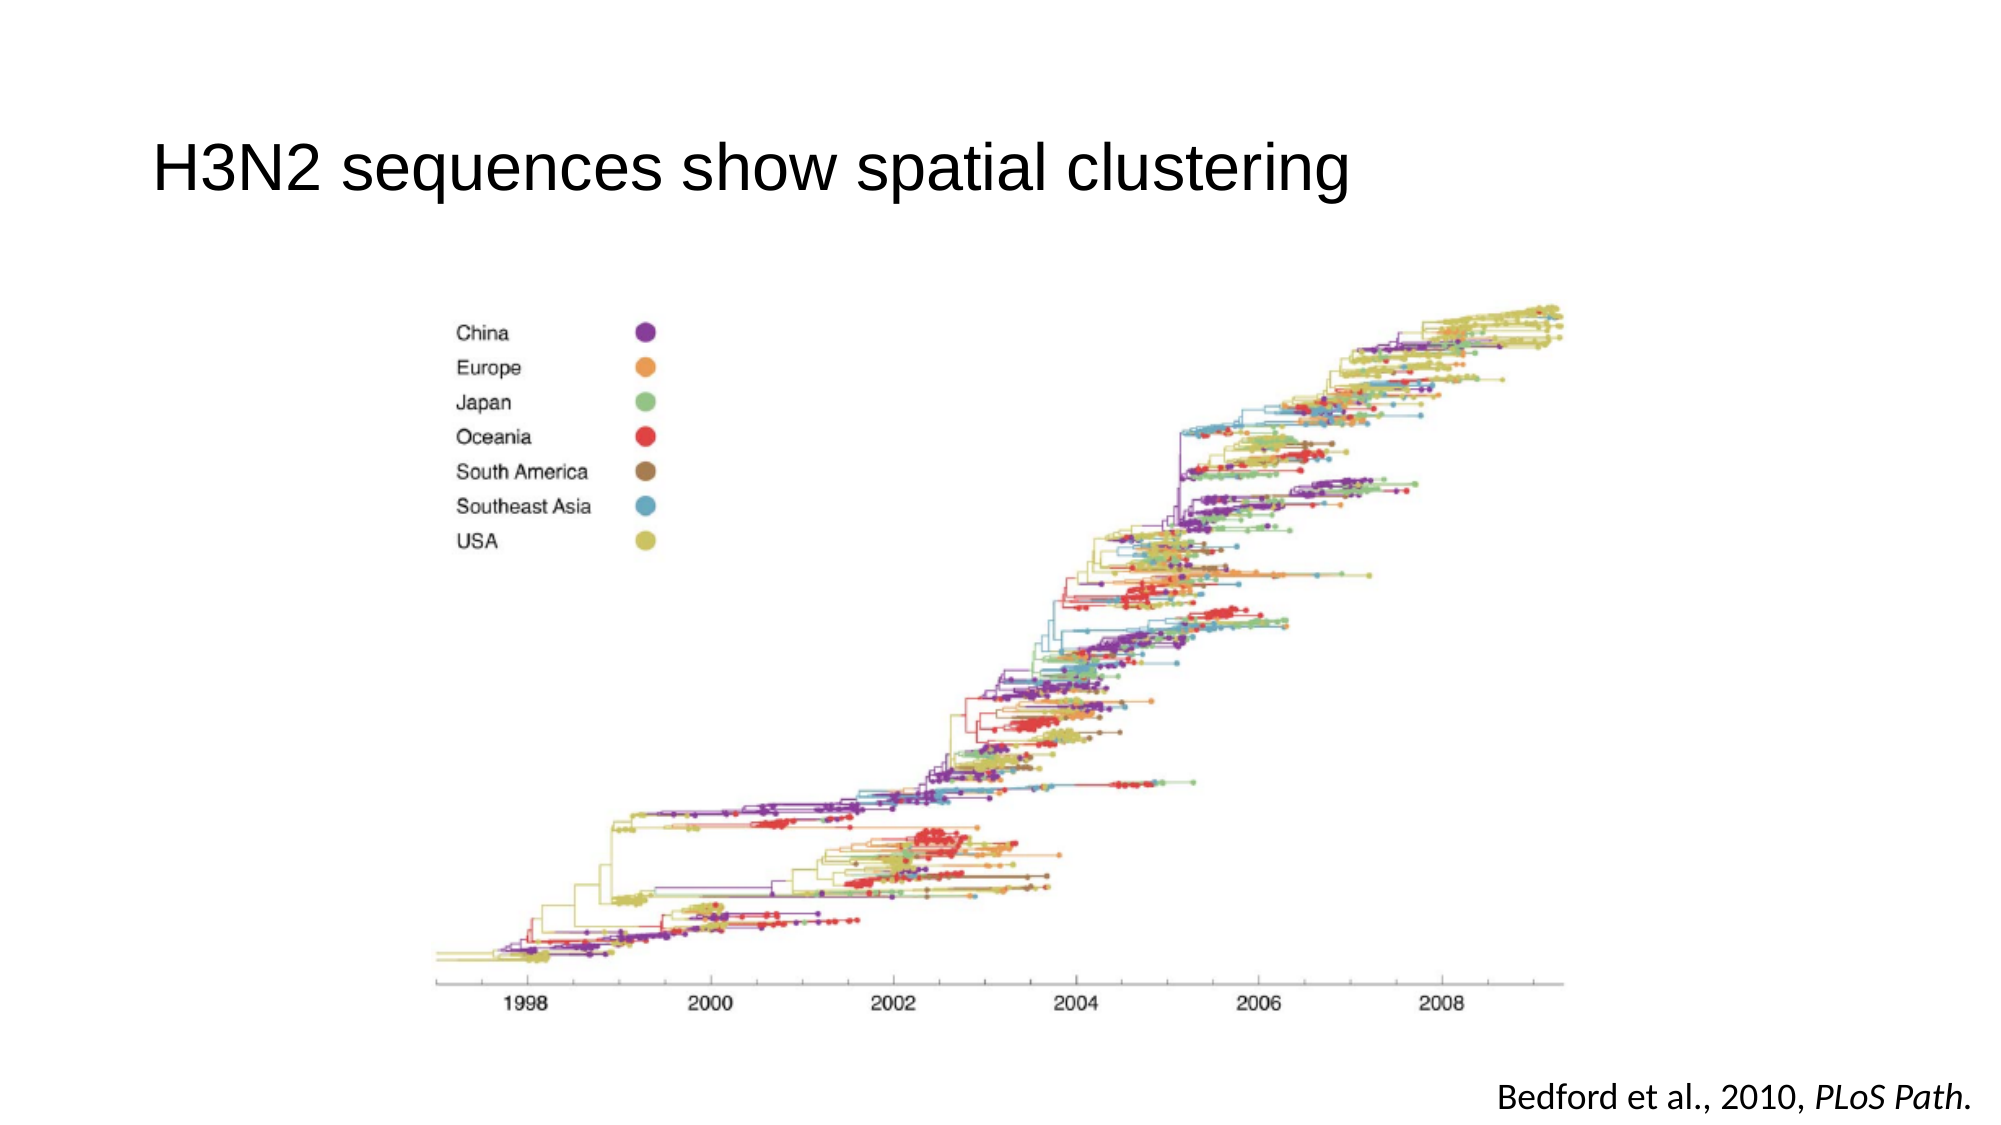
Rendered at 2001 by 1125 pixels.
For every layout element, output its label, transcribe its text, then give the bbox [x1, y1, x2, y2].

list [431, 299, 1569, 1014]
text_box Bedford et al., 2010, PLoS Path. [1482, 1064, 2000, 1125]
title H3N2 sequences show spatial clustering [137, 59, 1863, 278]
